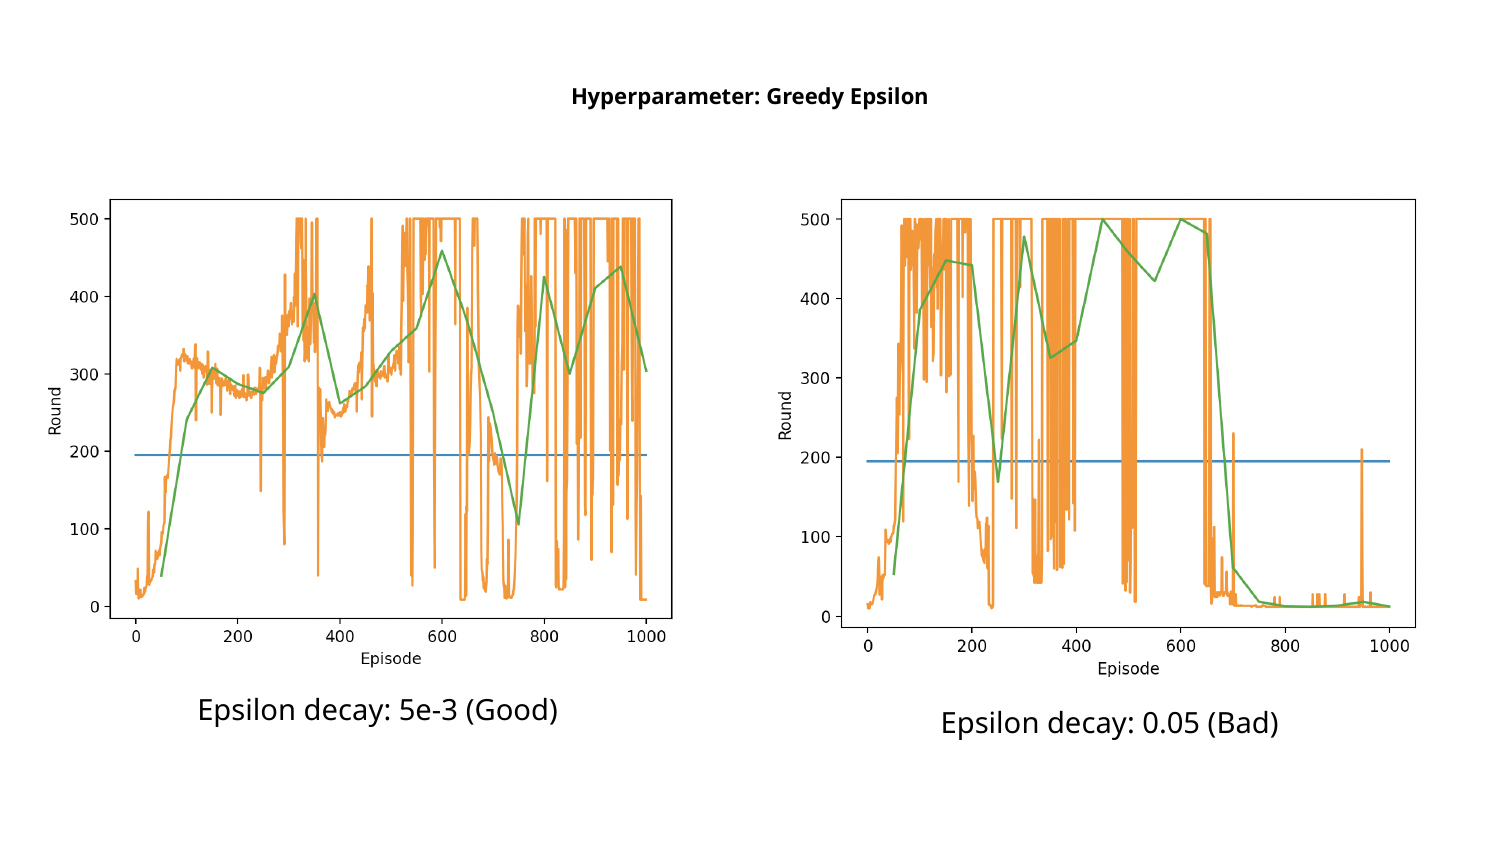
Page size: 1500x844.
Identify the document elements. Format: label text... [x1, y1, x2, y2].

picture [33, 167, 719, 677]
title Hyperparameter: Greedy Epsilon [75, 65, 1425, 127]
text_box Epsilon decay: 0.05 (Bad) [925, 689, 1380, 754]
text_box Epsilon decay: 5e-3 (Good) [182, 685, 636, 742]
picture [764, 180, 1436, 677]
